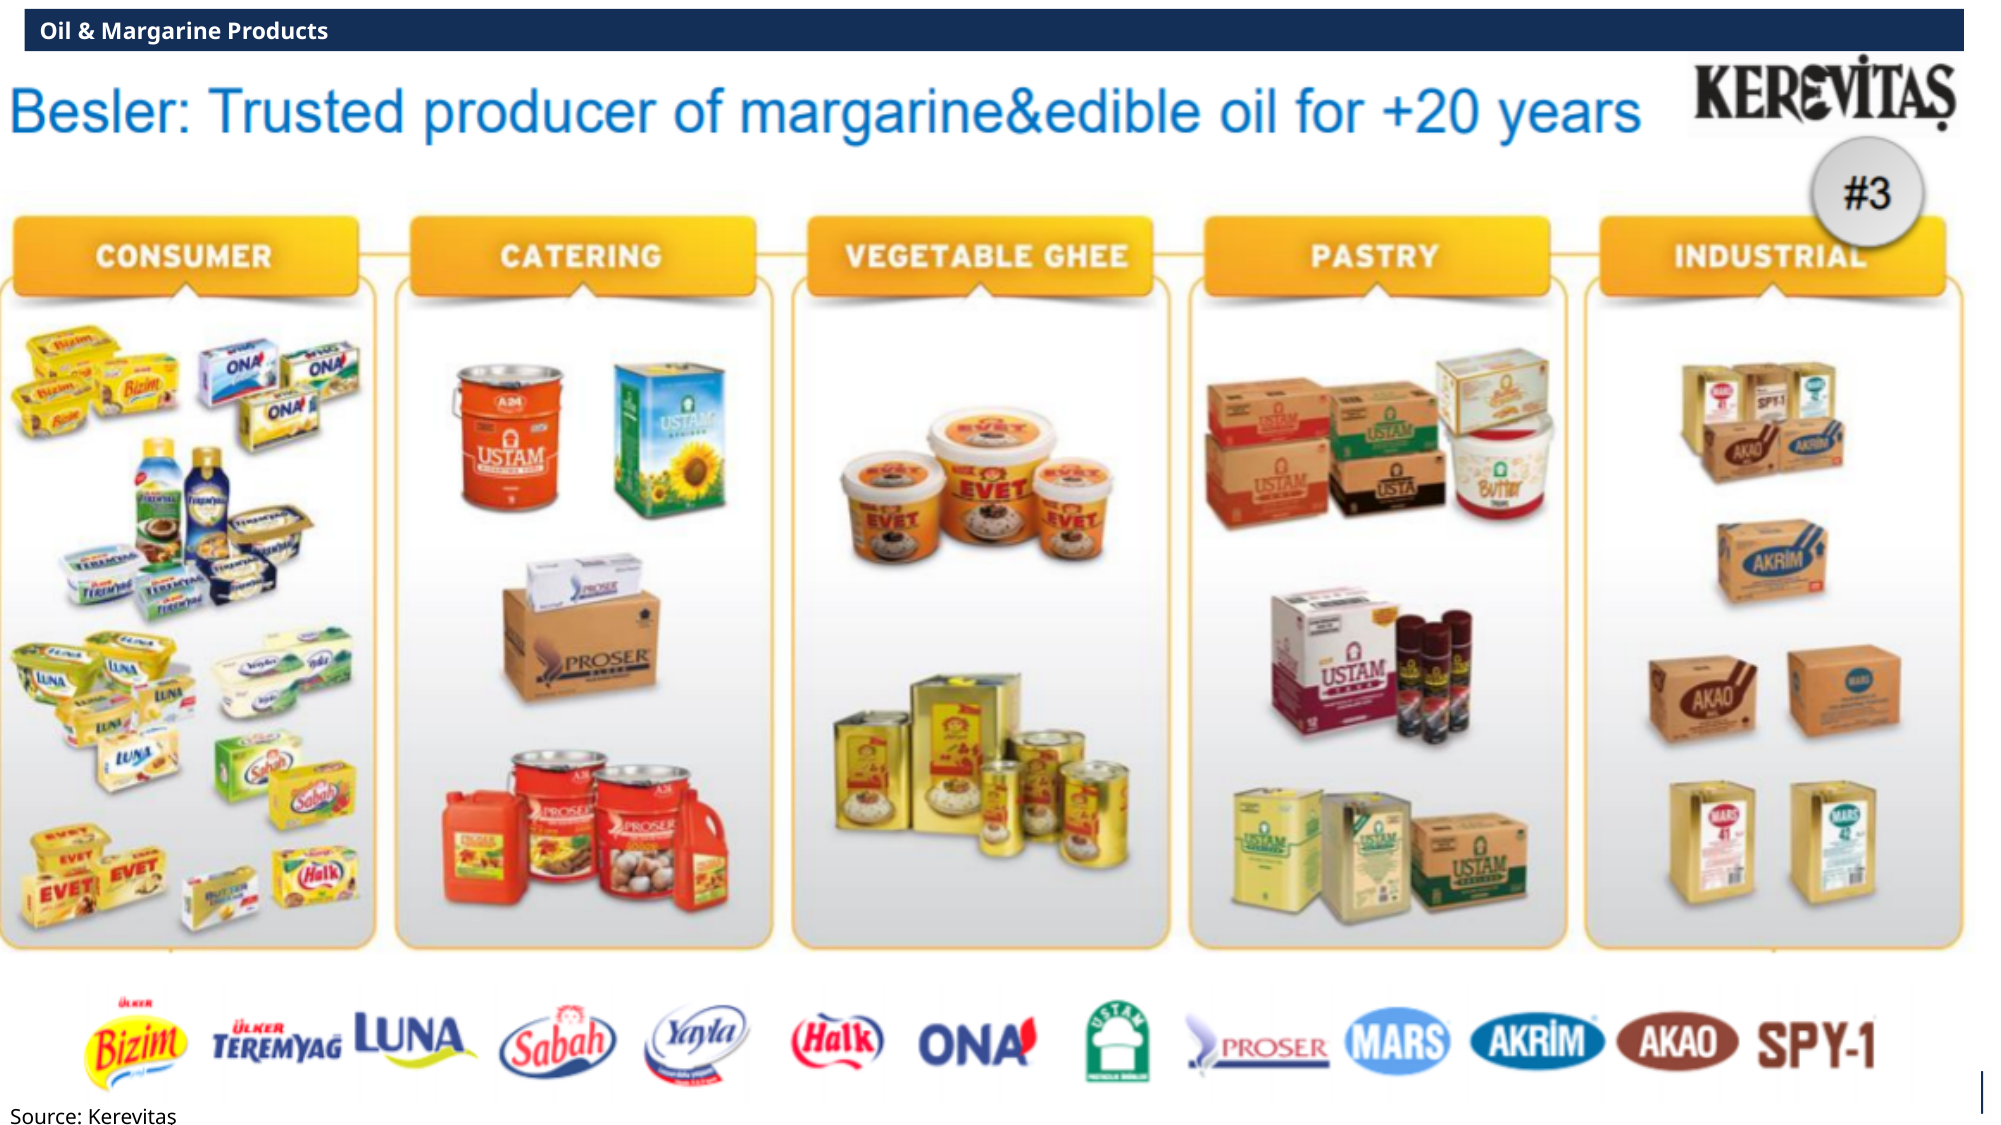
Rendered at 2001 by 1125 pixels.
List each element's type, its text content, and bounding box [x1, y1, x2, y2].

text_box Oil & Margarine Products [24, 8, 1964, 37]
picture [0, 37, 1992, 1125]
